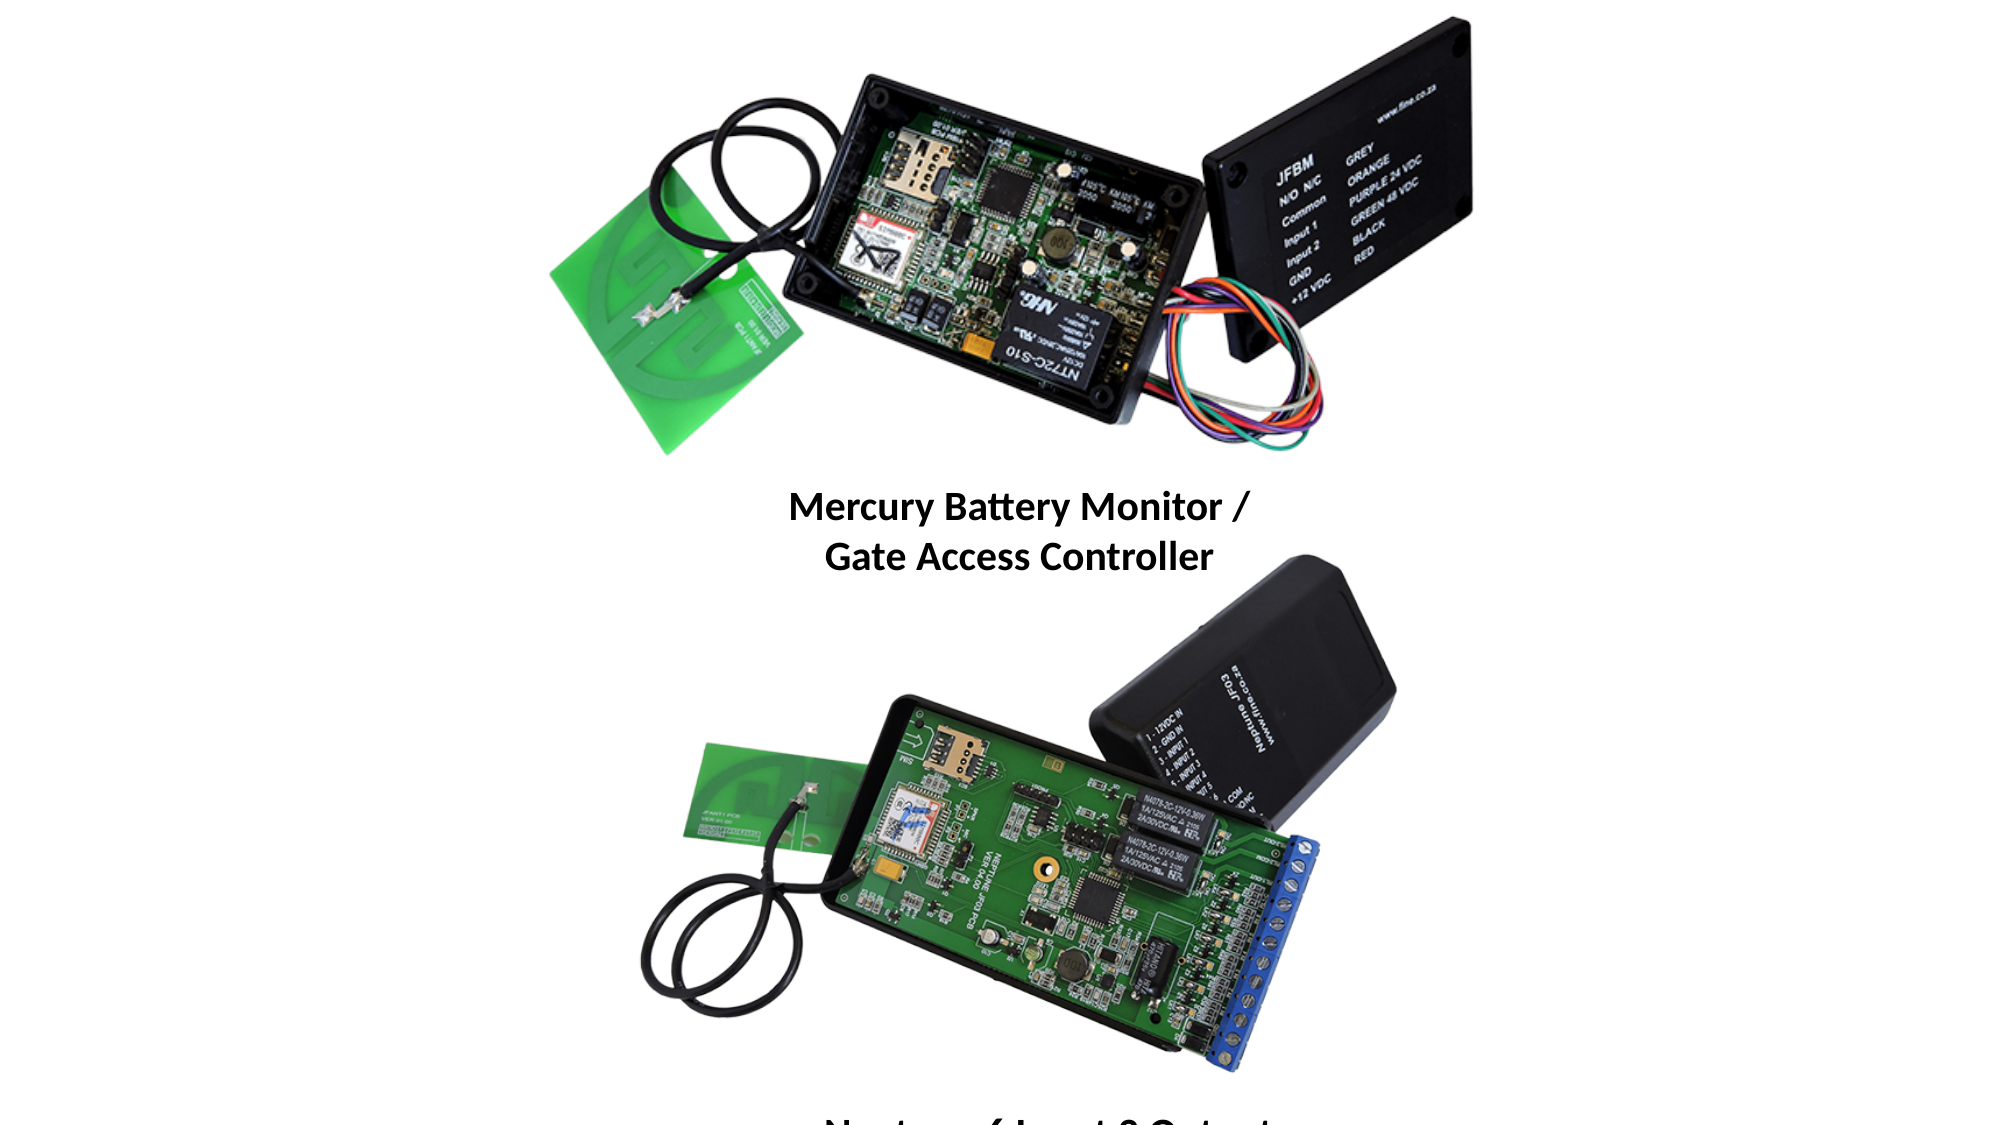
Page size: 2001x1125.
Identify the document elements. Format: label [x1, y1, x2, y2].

text_box [548, 0, 1491, 1125]
